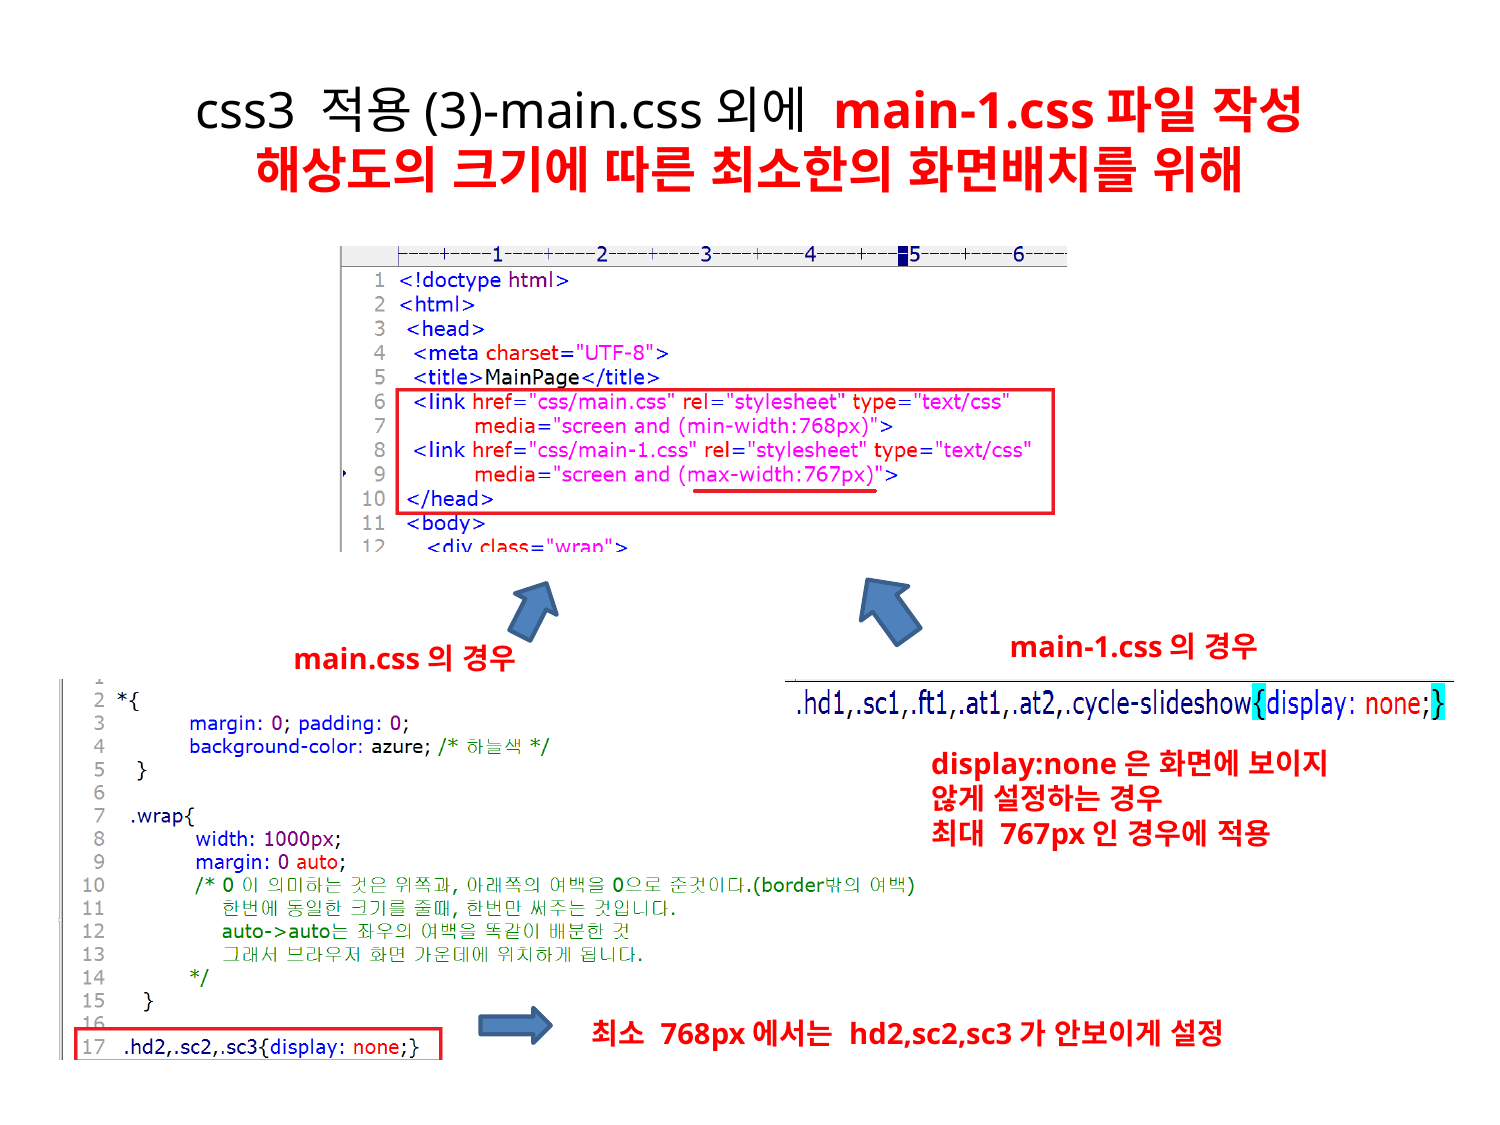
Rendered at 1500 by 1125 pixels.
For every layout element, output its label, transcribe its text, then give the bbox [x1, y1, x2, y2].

picture [339, 245, 1067, 553]
text_box [507, 581, 559, 643]
text_box display:none은 화면에 보이지 않게 설정하는 경우 최대 767px인 경우에 적용 [941, 745, 1345, 858]
title css3 적용(3)-main.css외에 main-1.css파일 작성 해상도의 크기에 따른 최소한의 화면배치를 위해 [75, 45, 1425, 233]
text_box [858, 577, 923, 648]
text_box main-1.css의 경우 [994, 621, 1274, 671]
picture [58, 679, 1454, 1060]
text_box 최소 768px에서는 hd2,sc2,sc3가 안보이게 설정 [941, 1007, 1241, 1058]
text_box main.css의 경우 [278, 632, 532, 678]
